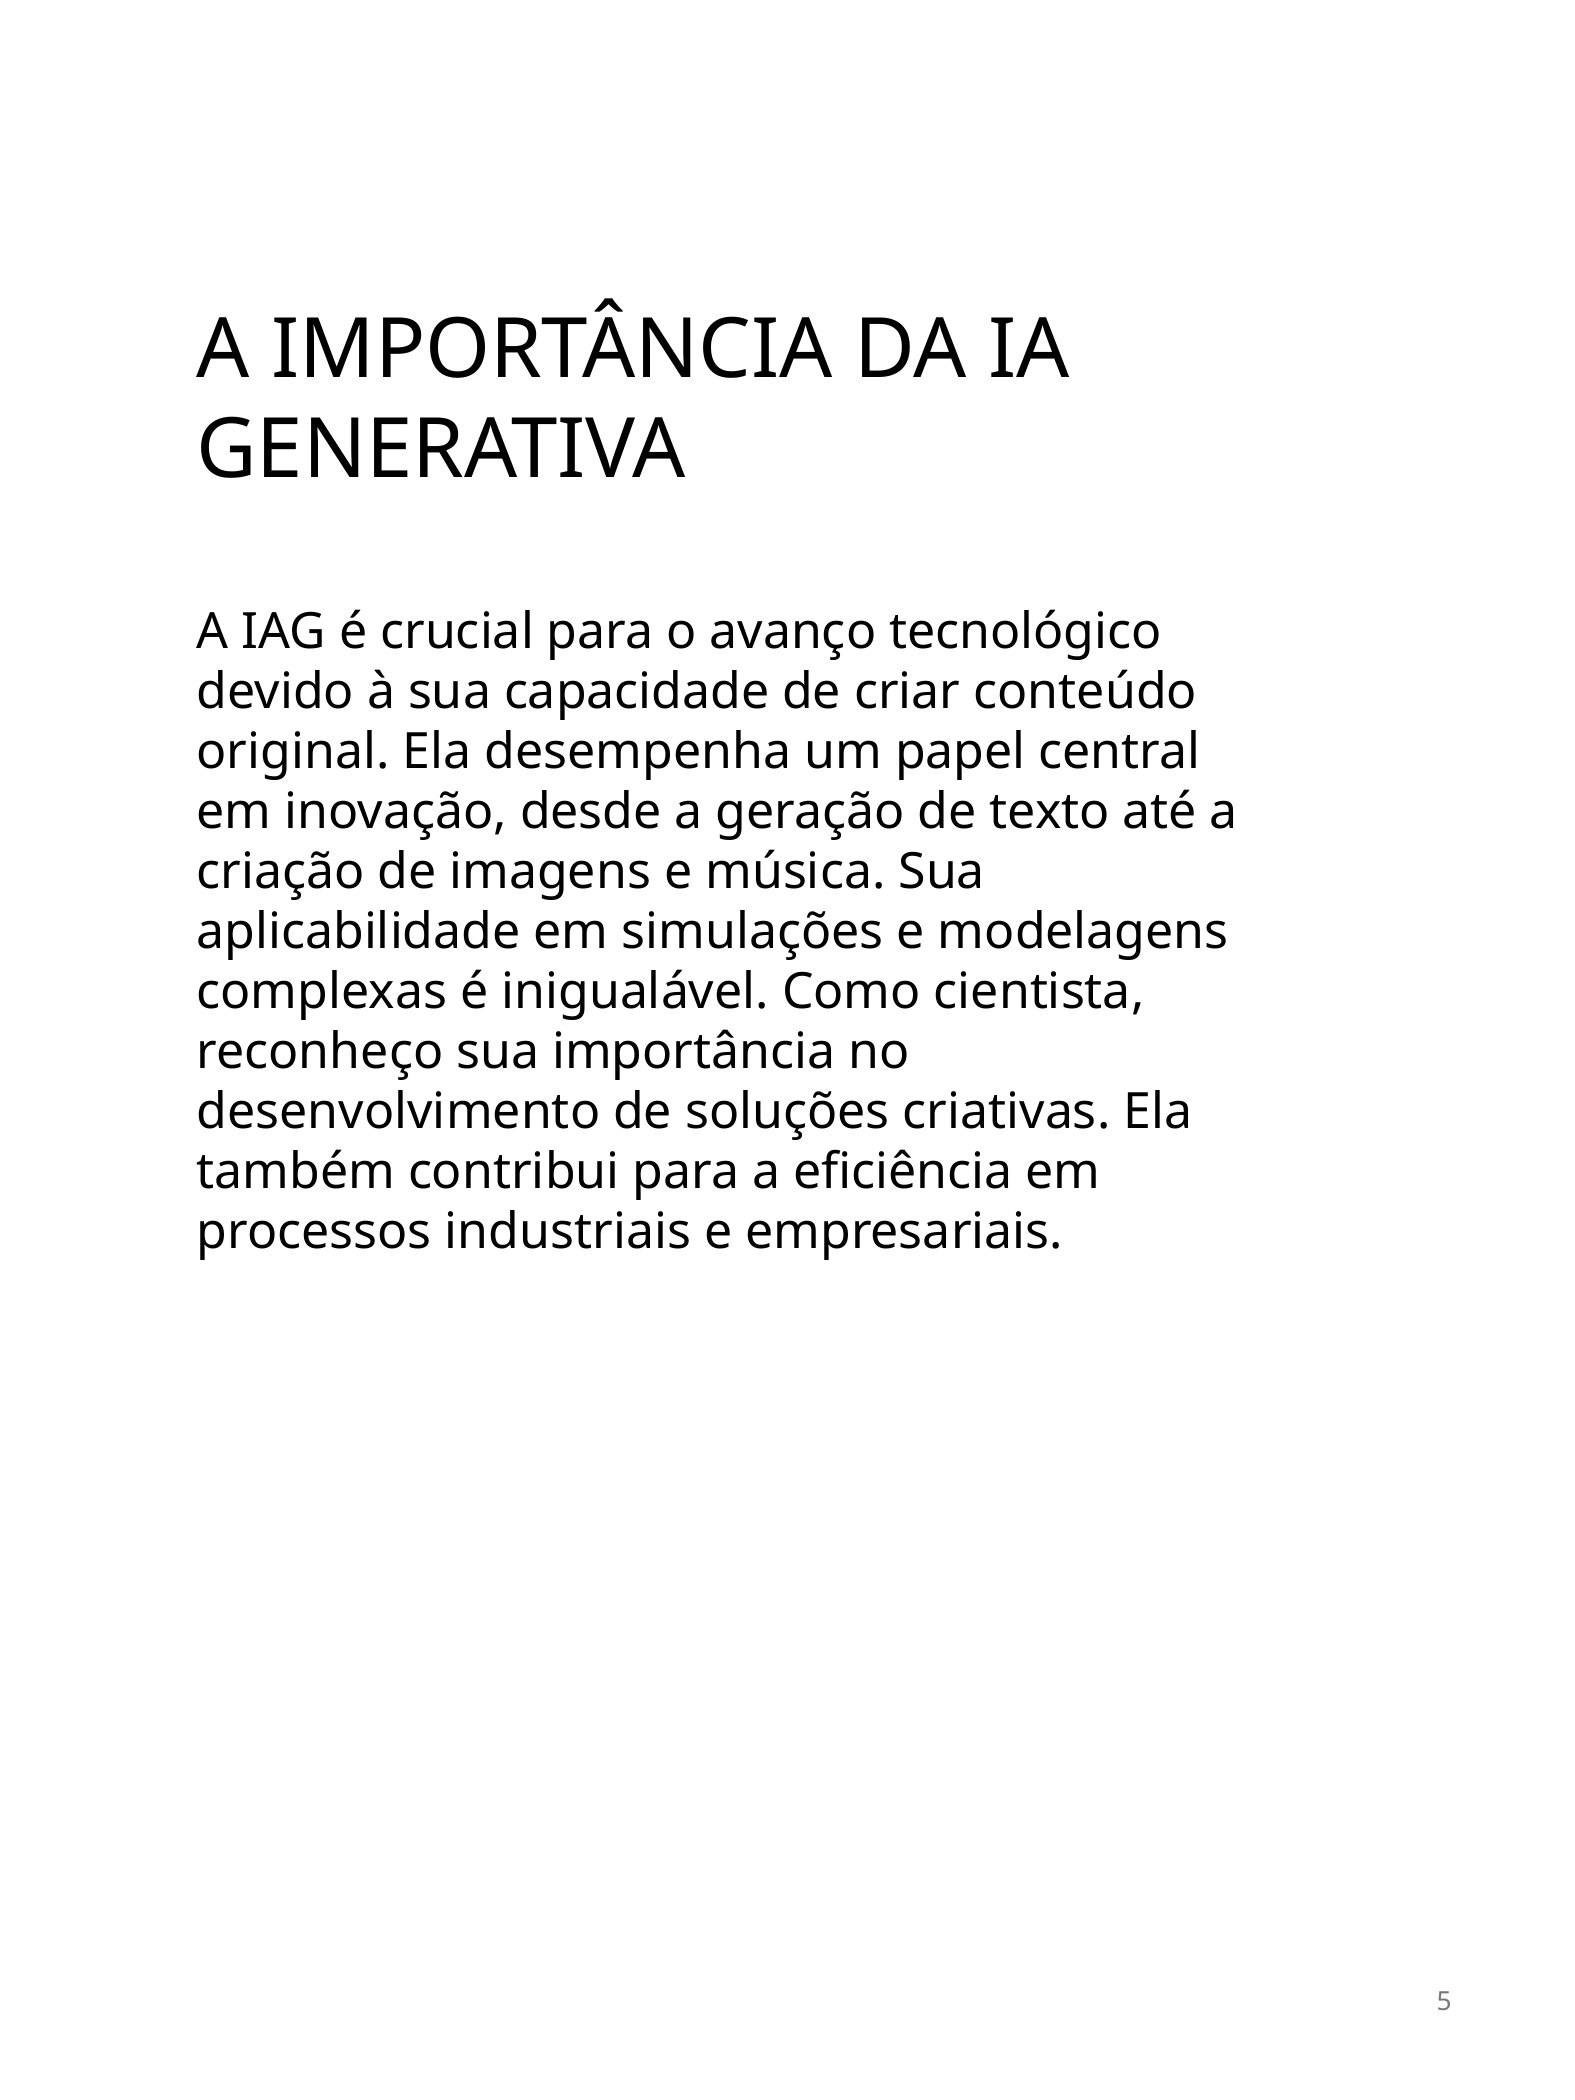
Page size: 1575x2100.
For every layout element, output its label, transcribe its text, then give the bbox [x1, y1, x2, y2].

slide_number 5 [1112, 1946, 1467, 2059]
text_box A IMPORTÂNCIA DA IA GENERATIVA [181, 286, 1241, 501]
text_box A IAG é crucial para o avanço tecnológico devido à sua capacidade de criar conteúdo original. Ela desempenha um papel central em inovação, desde a geração de texto até a criação de imagens e música. Sua aplicabilidade em simulações e modelagens complexas é inigualável. Como cientista, reconheço sua importância no desenvolvimento de soluções criativas. Ela também contribui para a eficiência em processos industriais e empresariais. [181, 590, 1300, 1446]
